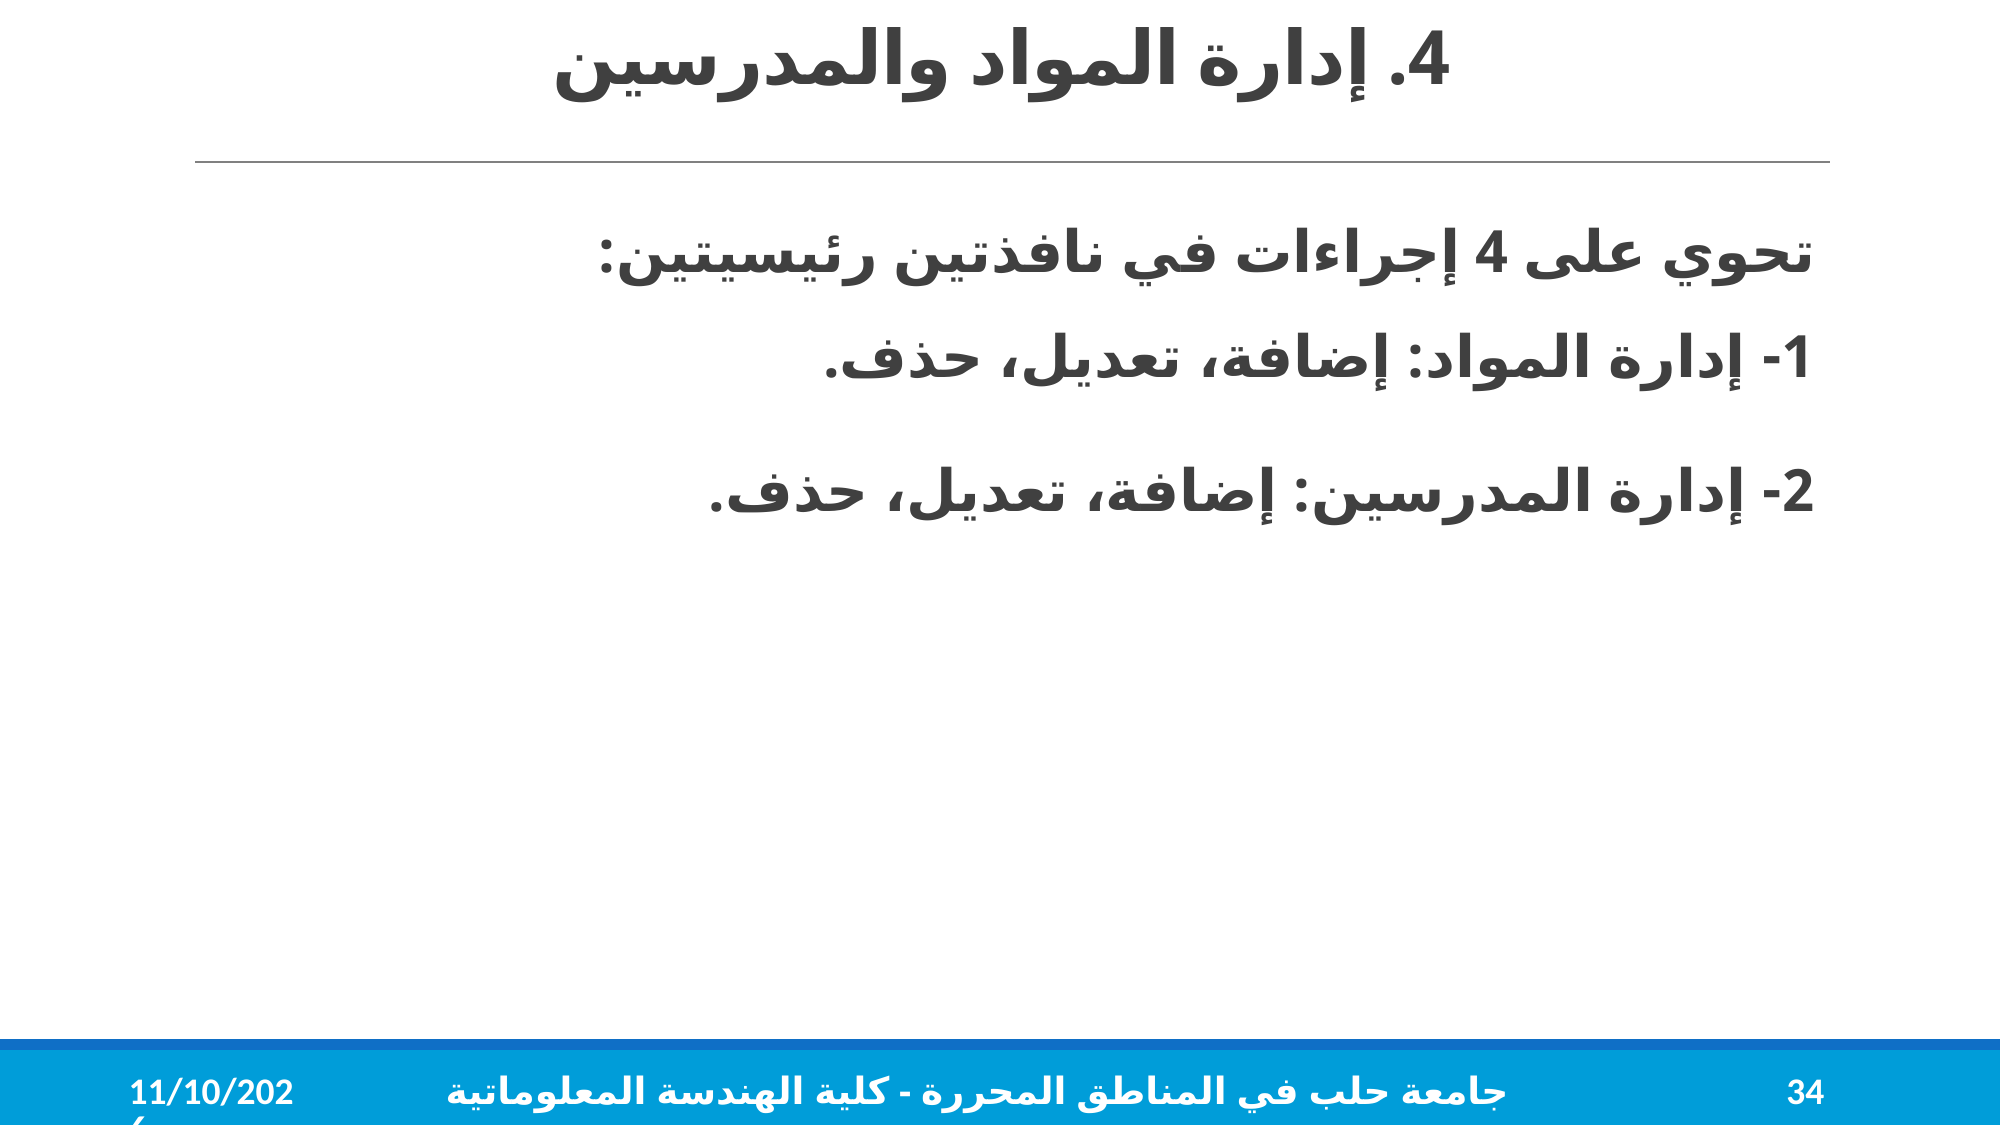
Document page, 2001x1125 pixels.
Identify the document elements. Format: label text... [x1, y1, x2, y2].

title 4. إدارة المواد والمدرسين [176, 0, 1827, 108]
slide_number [113, 1059, 310, 1120]
footer جامعة حلب في المناطق المحررة - كلية الهندسة المعلوماتية [376, 1059, 1627, 1120]
list تحوي على 4 إجراءات في نافذتين رئيسيتين: 1- إدارة المواد: إضافة، تعديل، حذف. 2- إدارة المدرسين: إضافة، تعديل، حذف. [180, 171, 1830, 1024]
slide_number 34 [1693, 1059, 1840, 1120]
